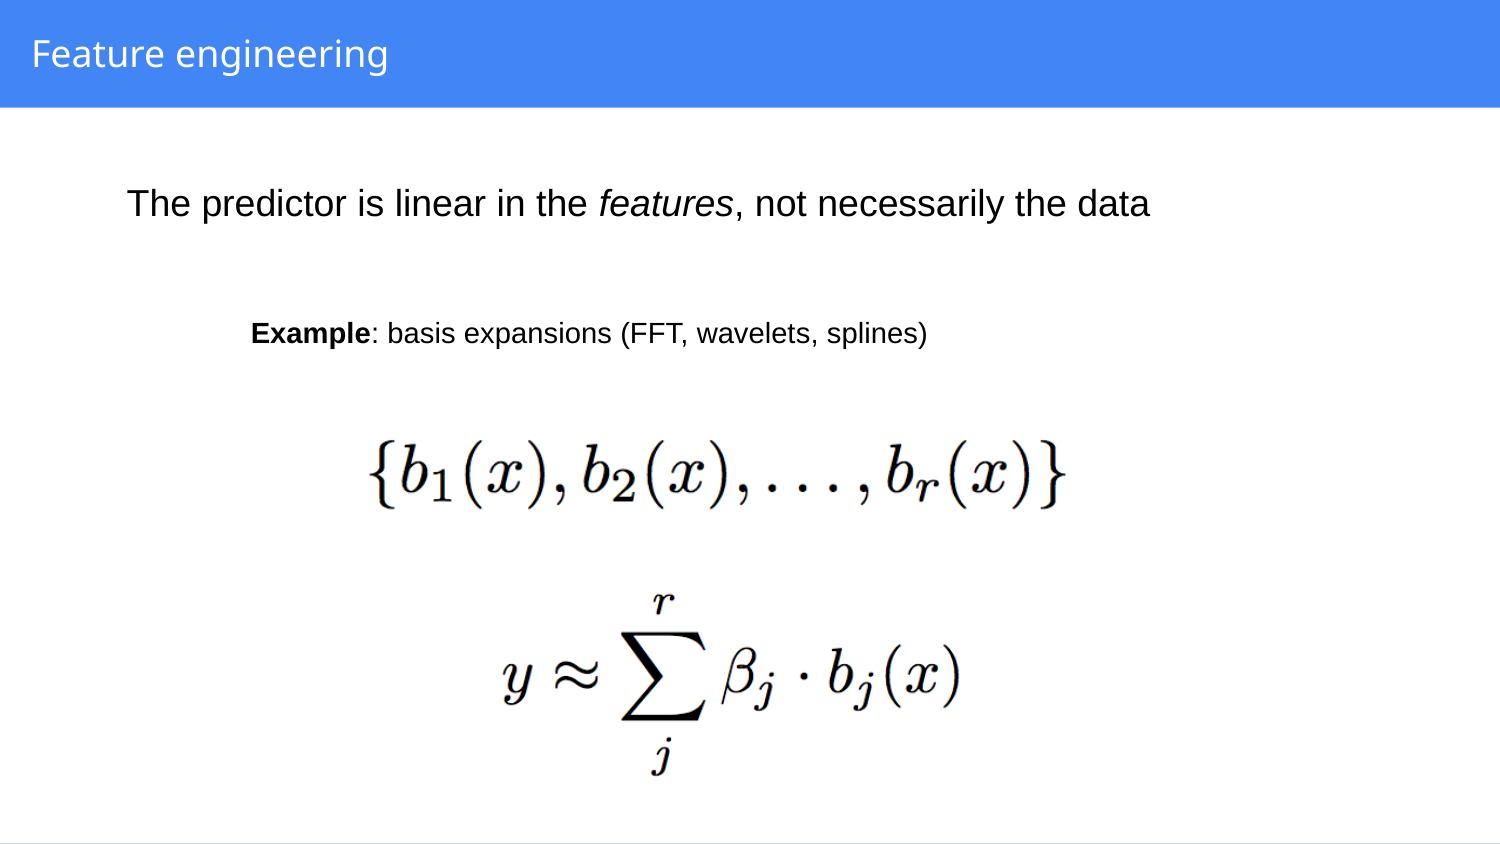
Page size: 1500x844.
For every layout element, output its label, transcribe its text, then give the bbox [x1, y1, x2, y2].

picture [317, 398, 1103, 539]
picture [443, 544, 992, 806]
title Feature engineering [16, 2, 1464, 102]
text_box Example: basis expansions (FFT, wavelets, splines) [235, 299, 1021, 392]
text_box The predictor is linear in the features, not necessarily the data [111, 163, 1377, 256]
